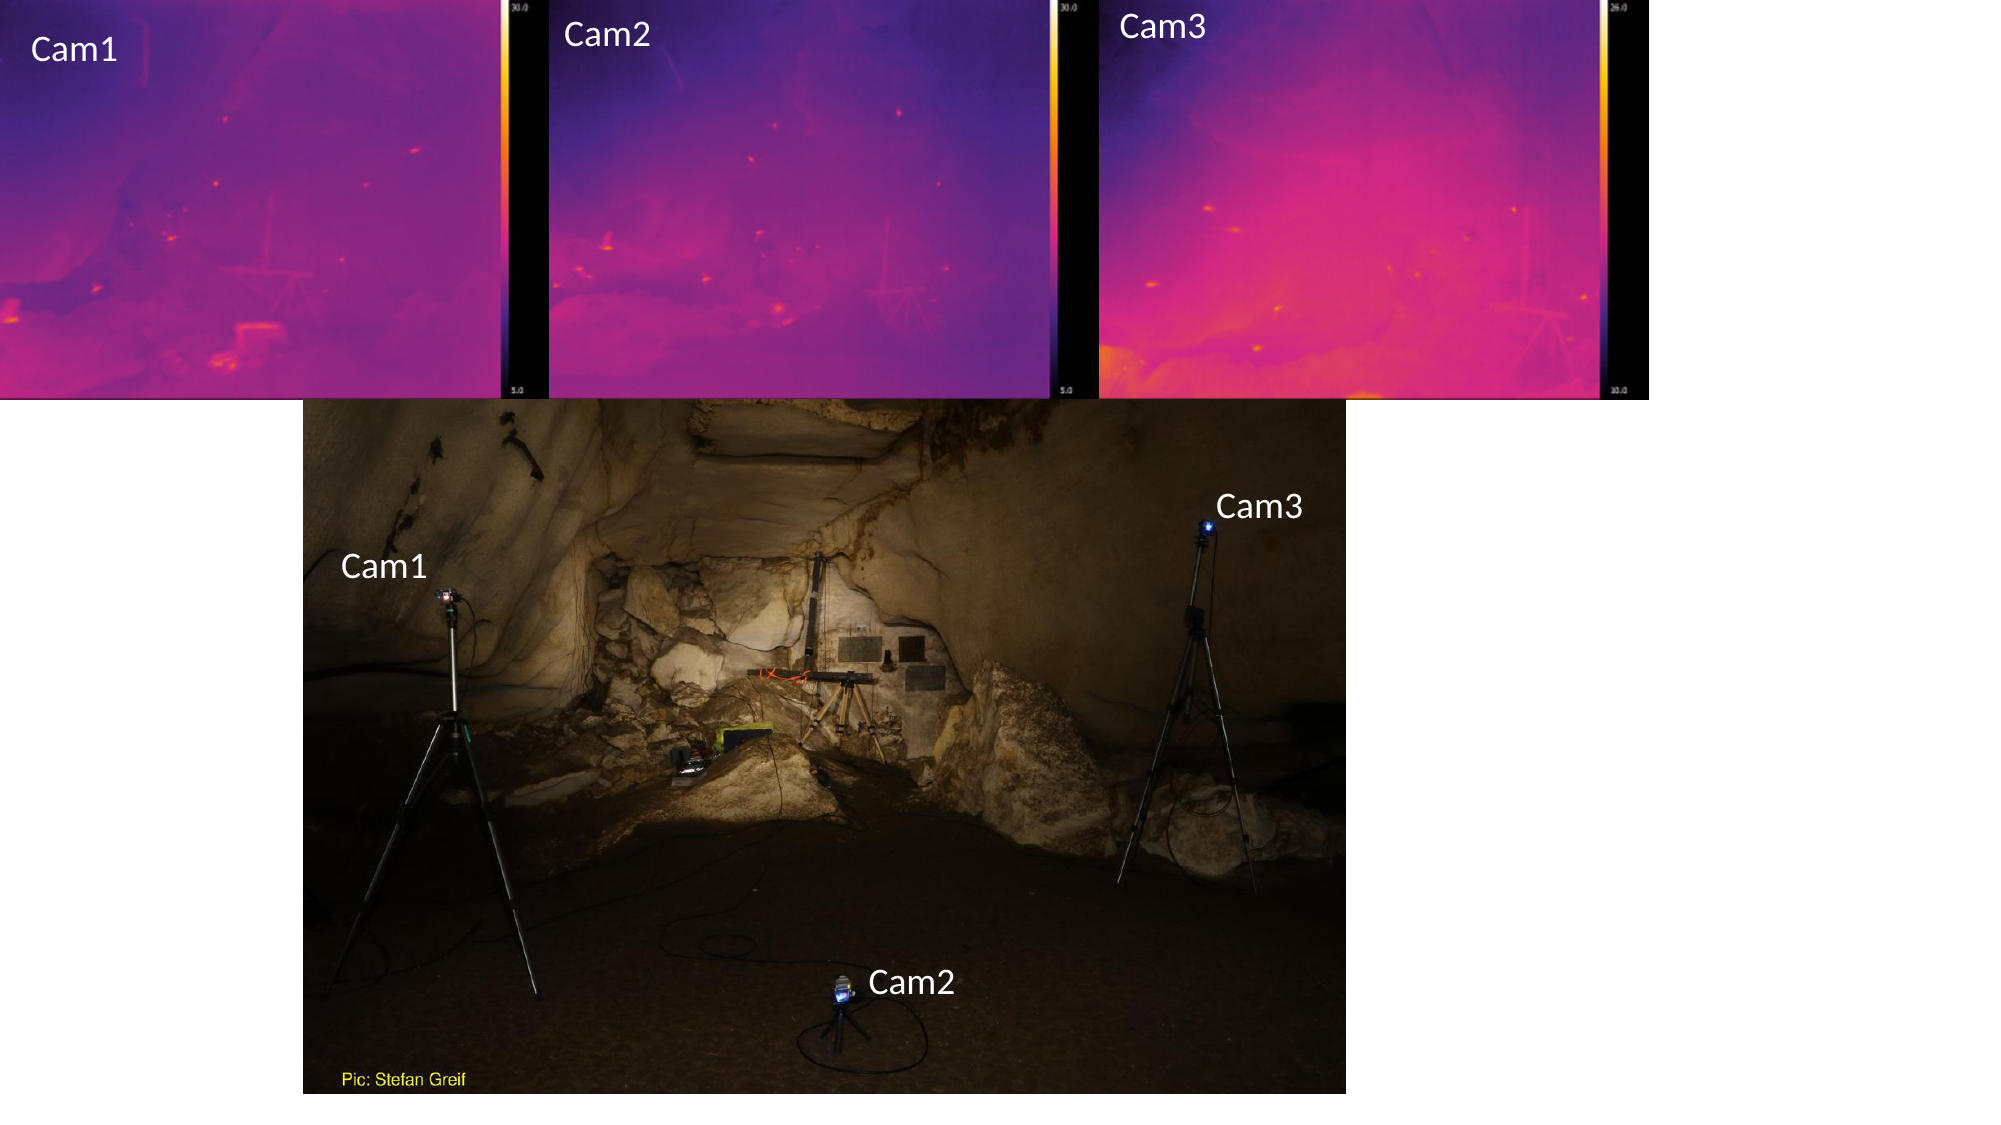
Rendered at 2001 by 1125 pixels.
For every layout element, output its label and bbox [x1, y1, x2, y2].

picture [0, 0, 1649, 1095]
